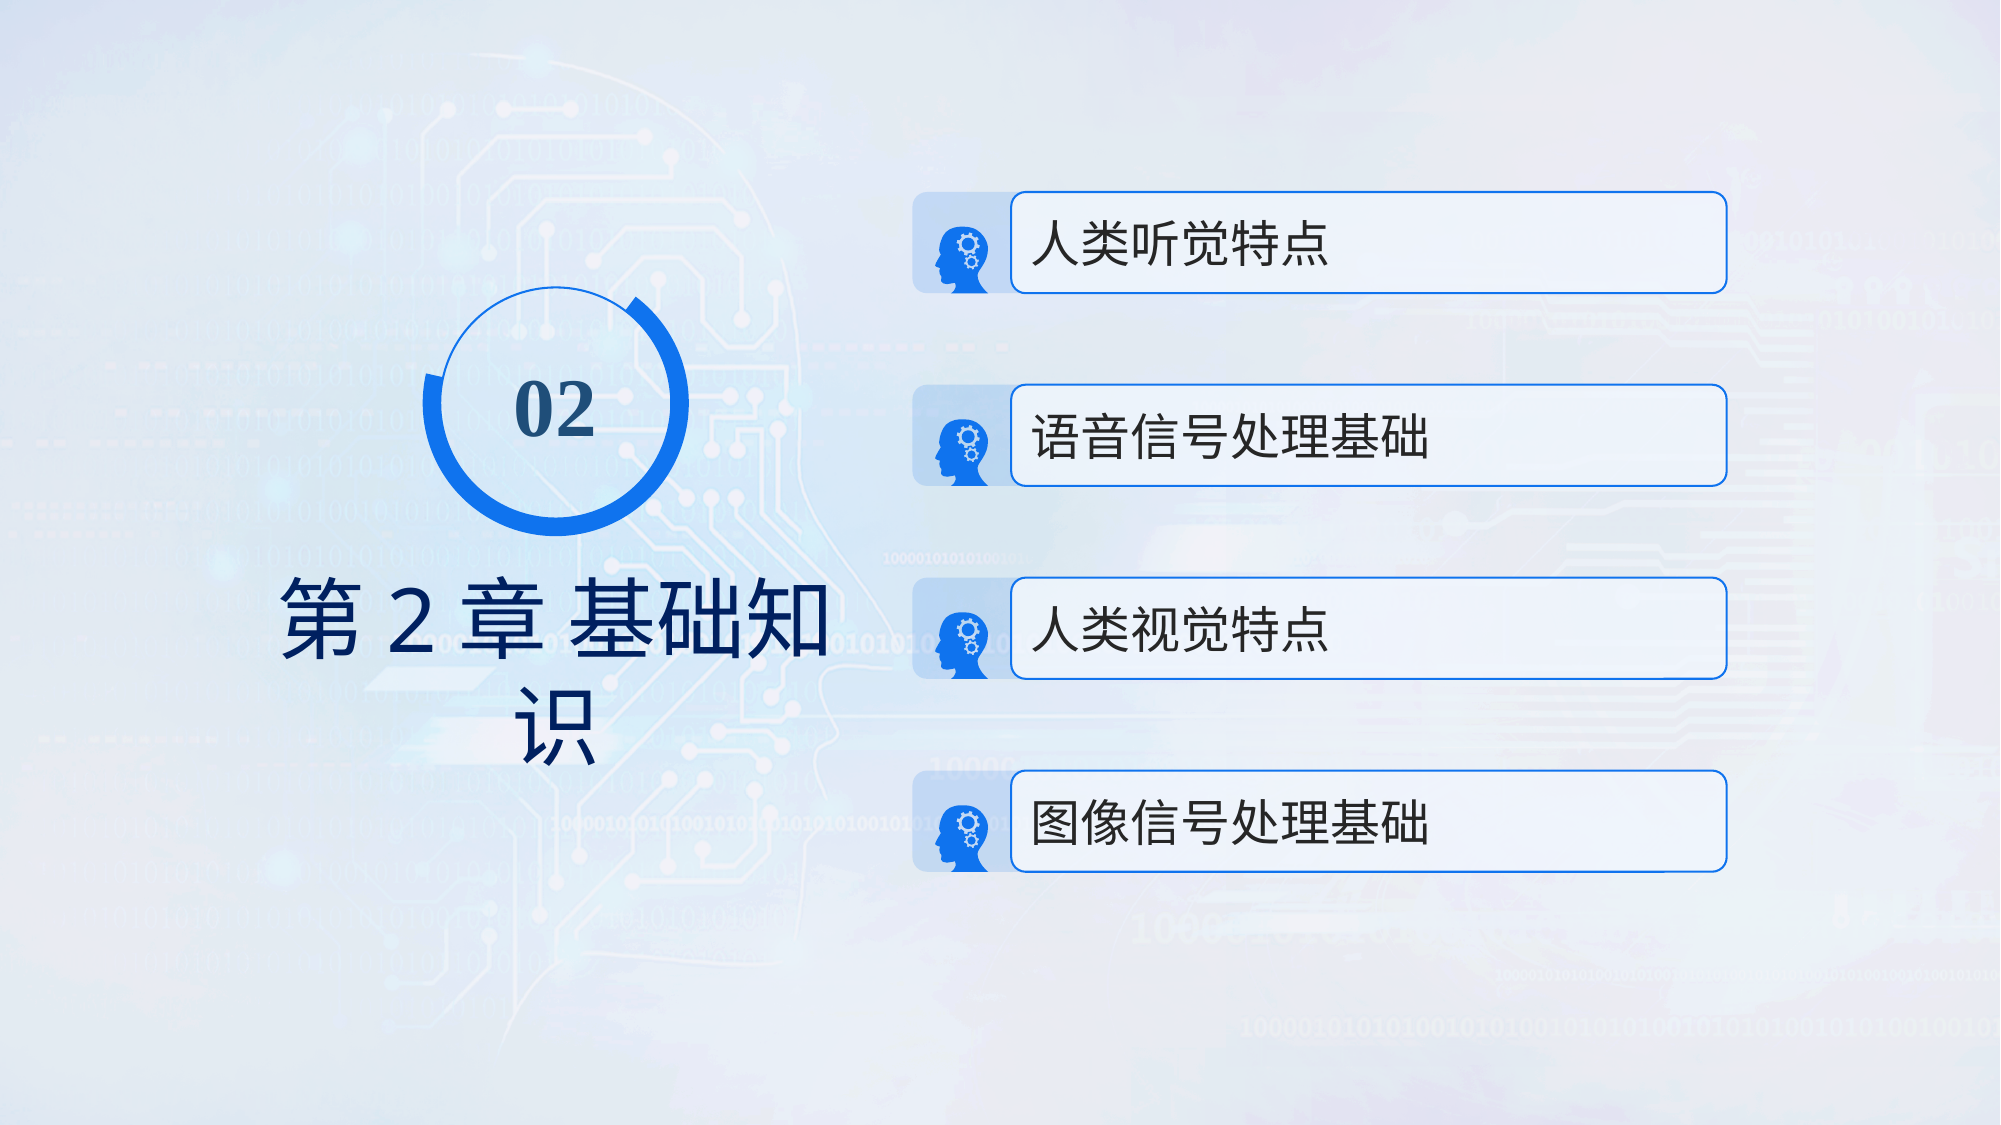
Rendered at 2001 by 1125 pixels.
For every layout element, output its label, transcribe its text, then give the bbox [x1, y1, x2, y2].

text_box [912, 384, 1727, 486]
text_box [912, 191, 1727, 294]
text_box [912, 770, 1727, 872]
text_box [912, 577, 1727, 679]
picture [0, 0, 2000, 1125]
text_box 第2章 基础知识 [217, 556, 894, 785]
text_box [422, 269, 689, 537]
